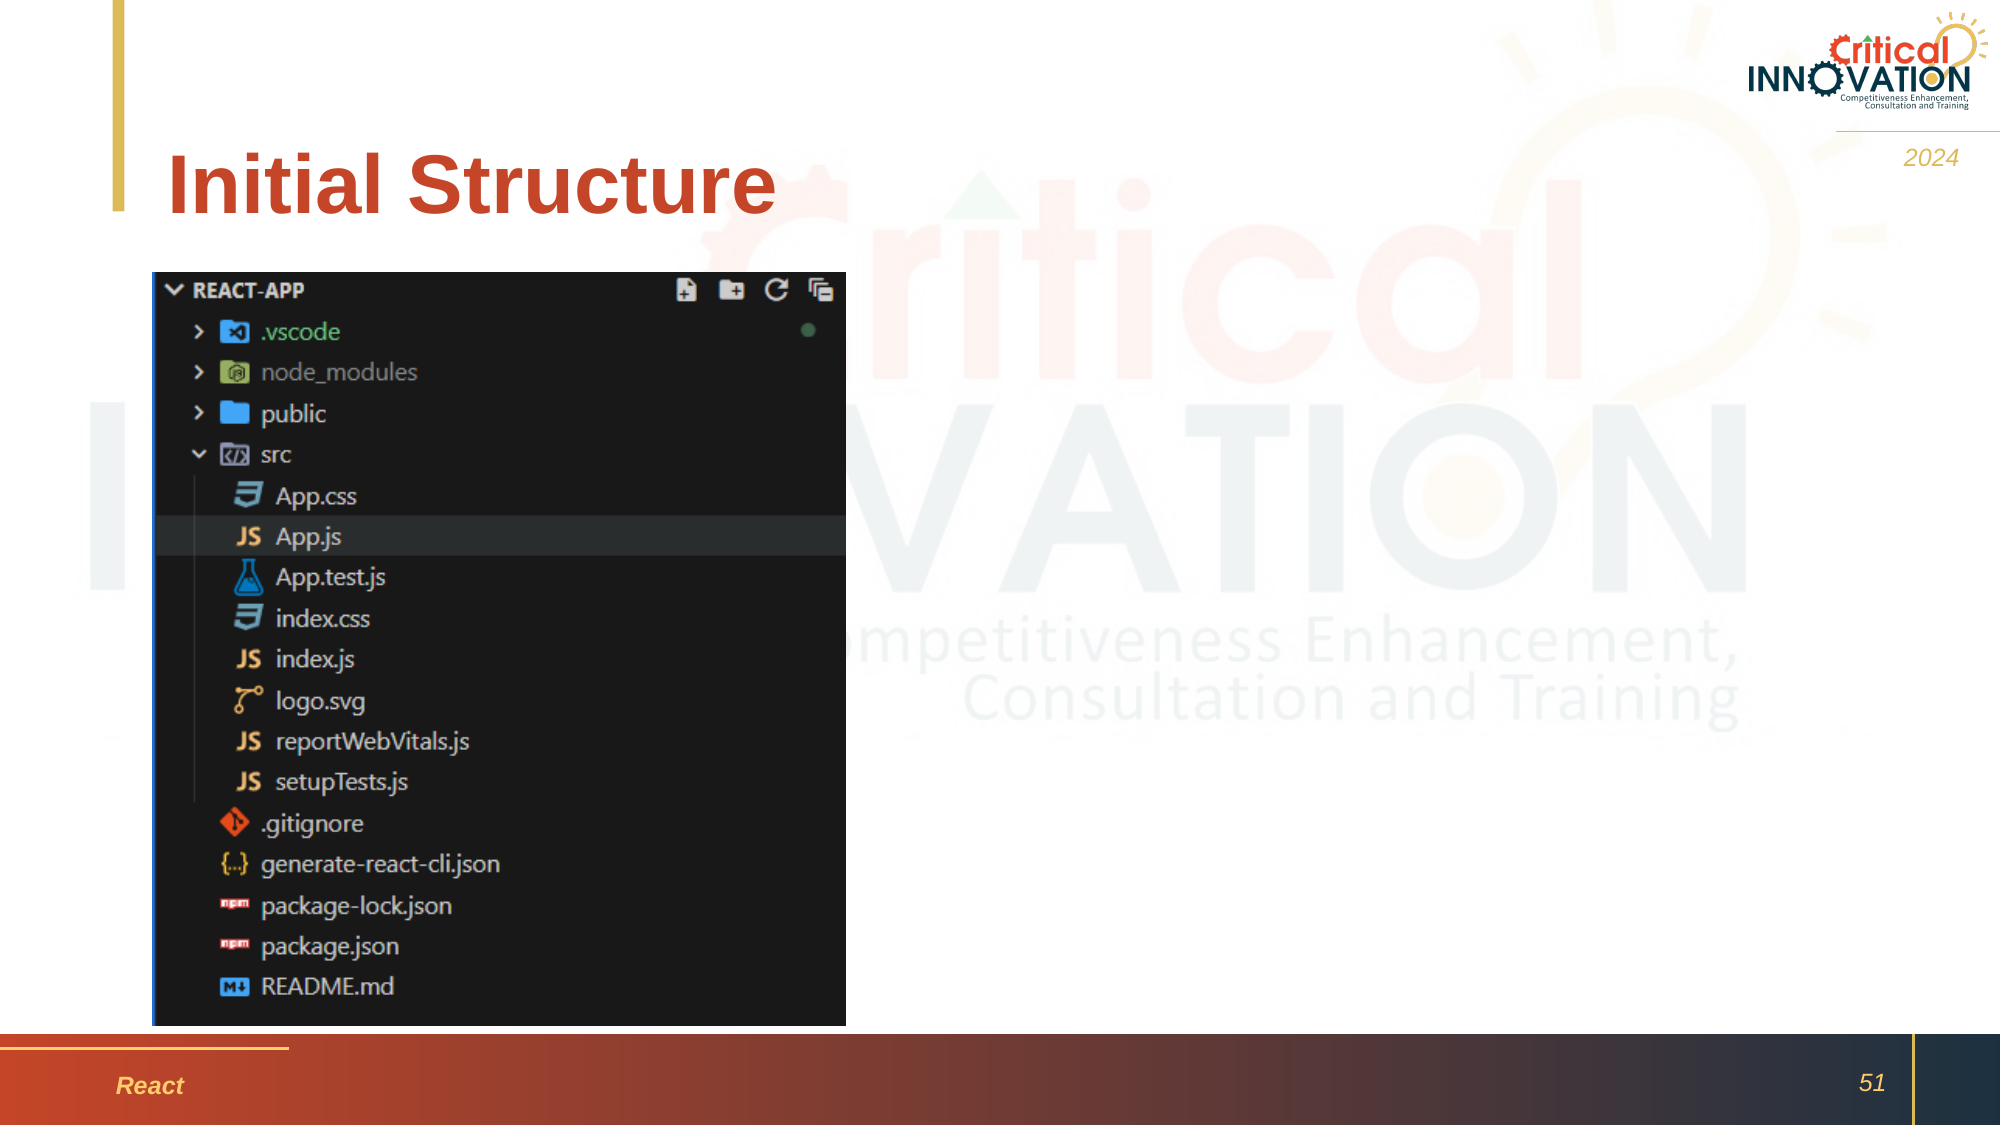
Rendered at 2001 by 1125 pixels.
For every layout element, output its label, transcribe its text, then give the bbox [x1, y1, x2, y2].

picture [1815, 68, 1836, 77]
list 2024 [1889, 137, 1990, 192]
slide_number 51 [1451, 1051, 1902, 1112]
title Initial Structure [152, 77, 1902, 264]
footer React [100, 1054, 636, 1115]
picture [1, 264, 2000, 1026]
picture [1749, 12, 1988, 110]
